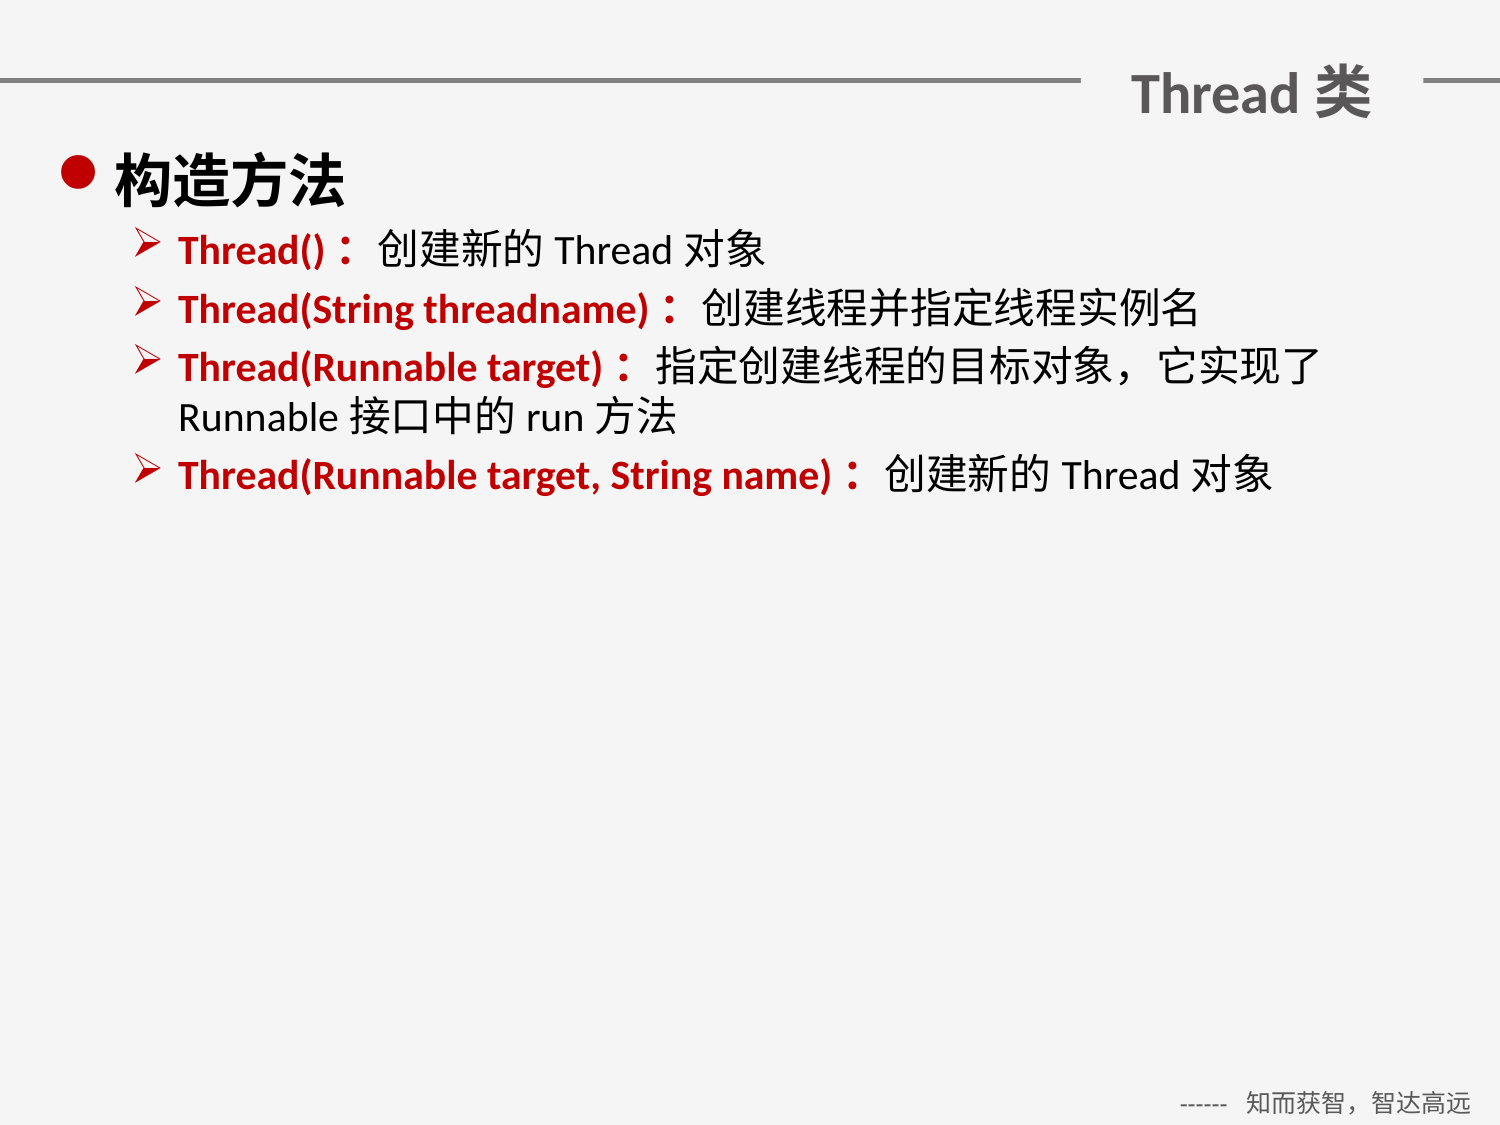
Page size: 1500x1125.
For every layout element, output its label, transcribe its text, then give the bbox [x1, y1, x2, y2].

title Thread类 [1080, 42, 1424, 137]
list 构造方法 Thread()：创建新的Thread对象 Thread(String threadname)：创建线程并指定线程实例名 Thread(Runnable target)：指定创建线程的目标对象，它实现了Runnable接口中的run方法 Thread(Runnable target, String name)：创建新的Thread对象 [41, 137, 1447, 693]
